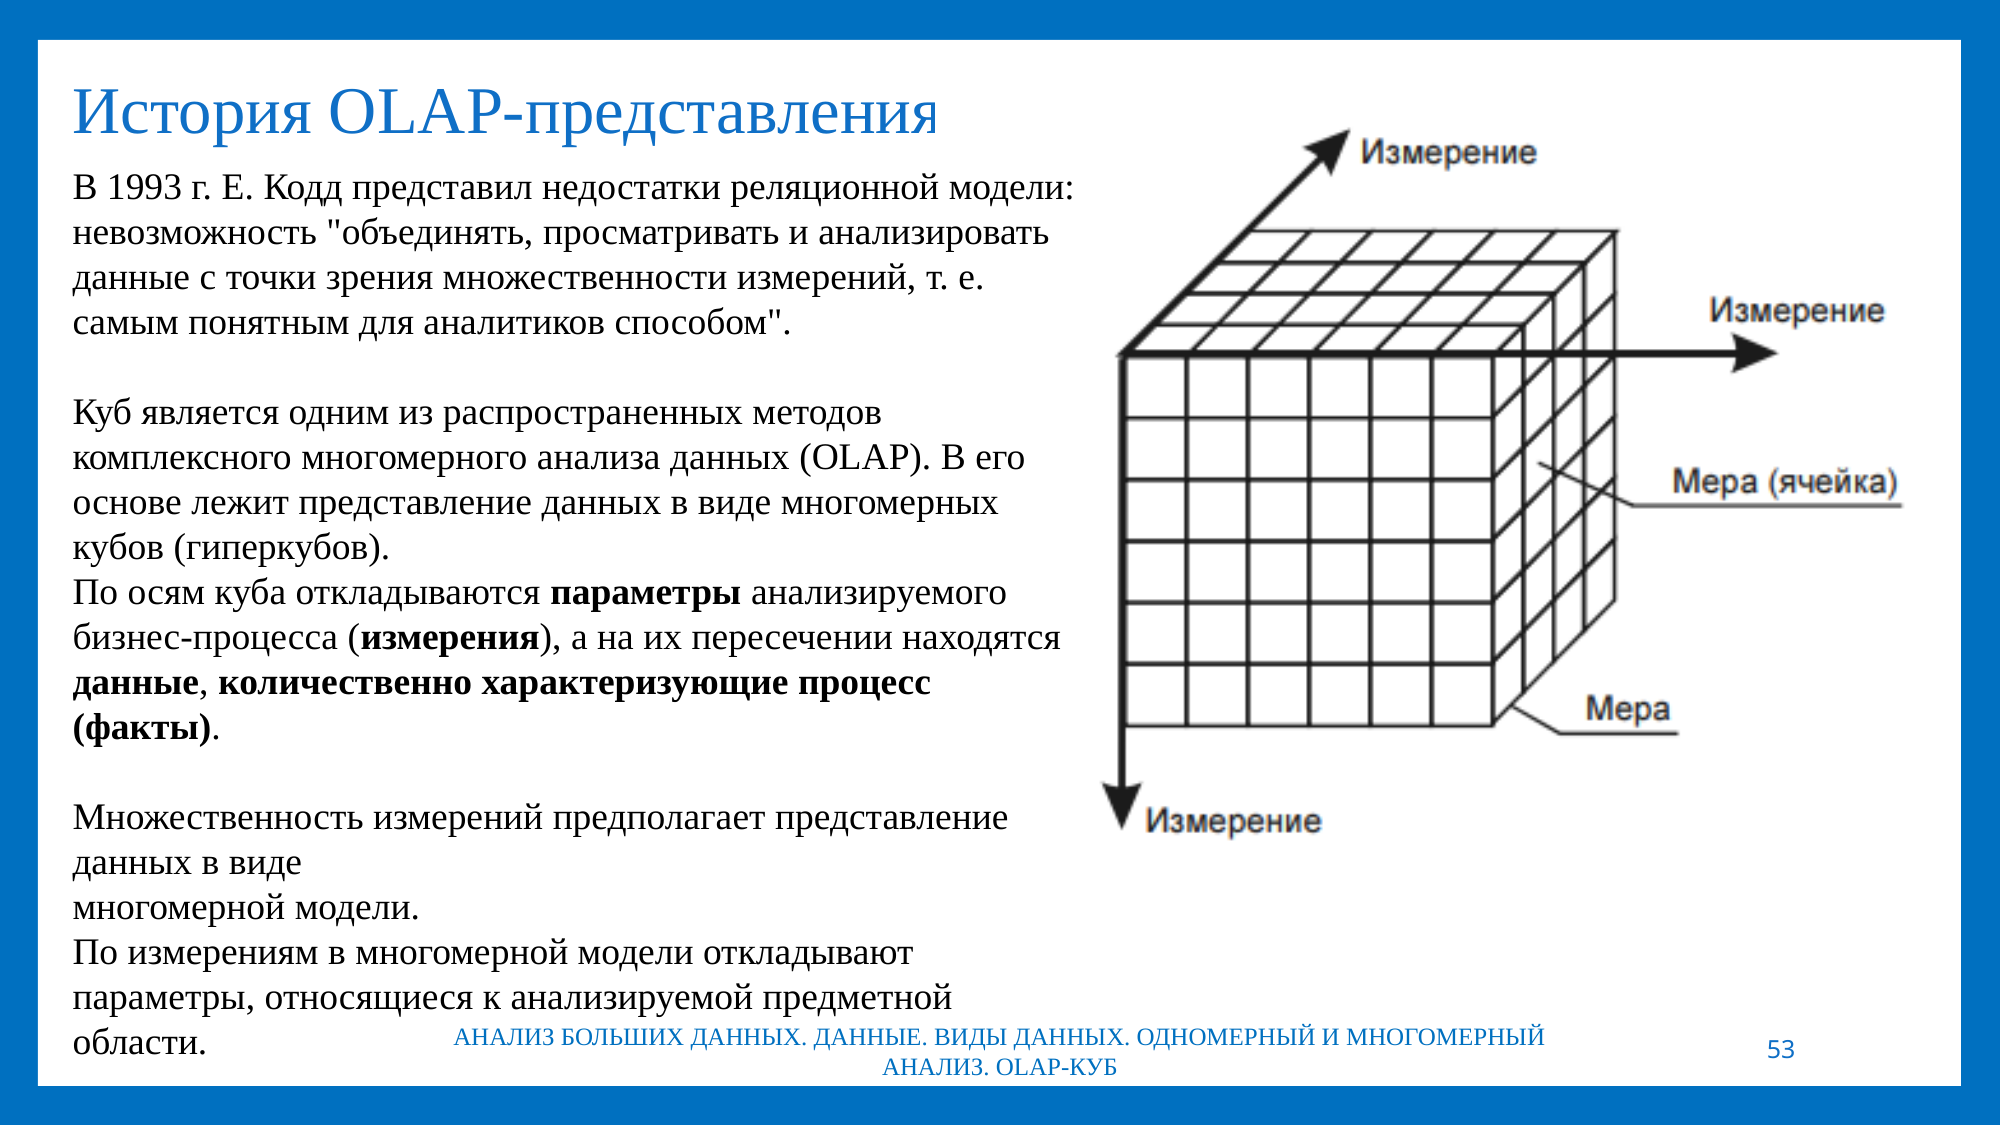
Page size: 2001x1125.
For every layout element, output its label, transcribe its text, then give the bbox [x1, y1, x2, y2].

text_box АНАЛИЗ БОЛЬШИХ ДАННЫХ. ДАННЫЕ. ВИДЫ ДАННЫХ. ОДНОМЕРНЫЙ И МНОГОМЕРНЫЙ АНАЛИЗ. OLAP-КУБ [415, 1020, 1585, 1081]
picture [935, 80, 1943, 856]
title История OLAP-представления [57, 67, 1733, 154]
text_box В 1993 г. Е. Кодд представил недостатки реляционной модели: невозможность "объединять, просматривать и анализировать данные с точки зрения множественности измерений, т. е. самым понятным для аналитиков способом". Куб является одним из распространенных методов комплексного многомерного анализа данных (OLAP). В его основе лежит представление данных в виде многомерных кубов (гиперкубов). По осям куба откладываются параметры анализируемого бизнес-процесса (измерения), а на их пересечении находятся данные, количественно характеризующие процесс (факты). Множественность измерений предполагает представление данных в виде многомерной модели. По измерениям в многомерной модели откладывают параметры, относящиеся к анализируемой предметной области. [57, 154, 1096, 1070]
slide_number 53 [1585, 1020, 1811, 1081]
